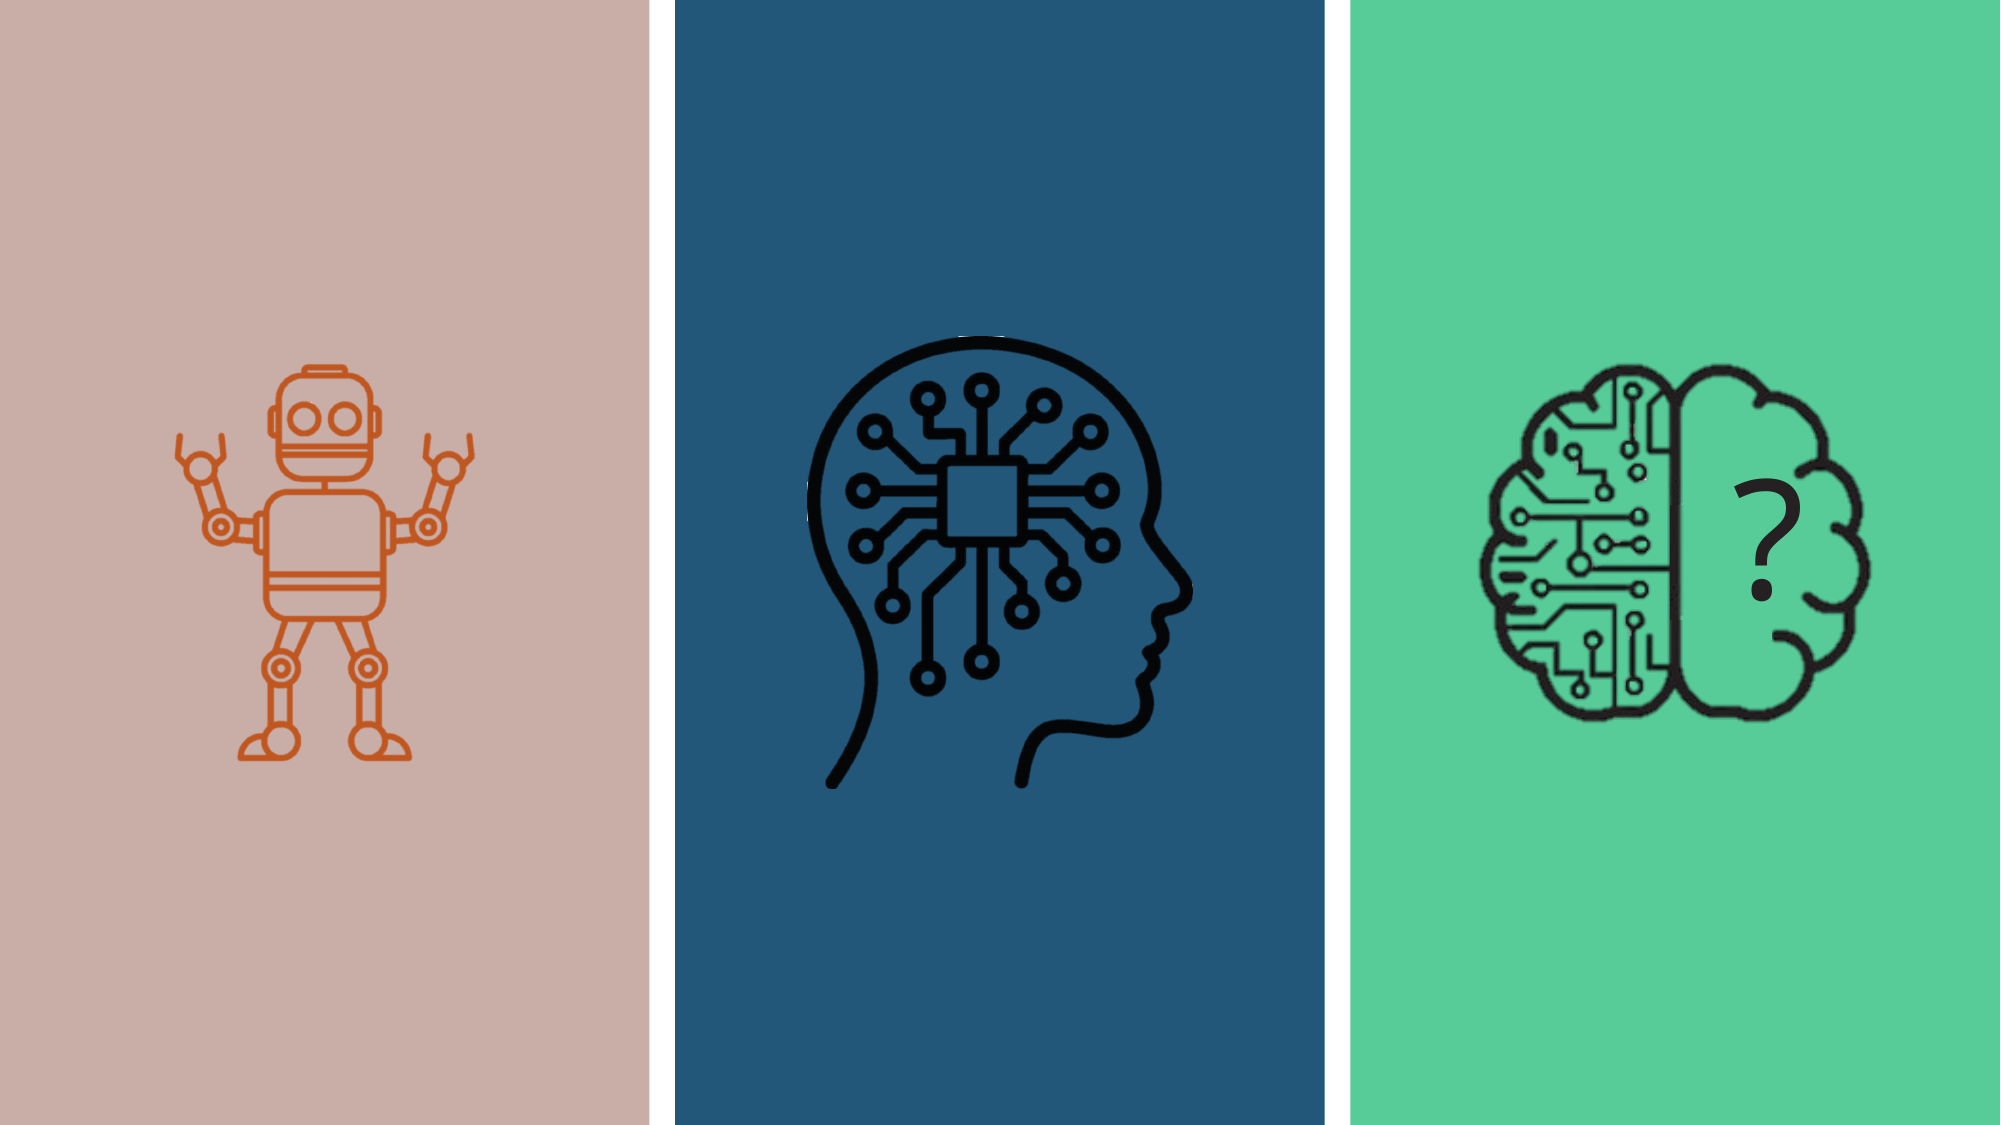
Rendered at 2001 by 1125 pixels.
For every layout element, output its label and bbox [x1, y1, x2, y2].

picture [806, 336, 1193, 789]
text_box [674, 0, 1326, 1125]
text_box [1349, 0, 2000, 1125]
text_box [0, 0, 651, 1125]
text_box [1428, 296, 1922, 829]
picture [104, 342, 546, 783]
